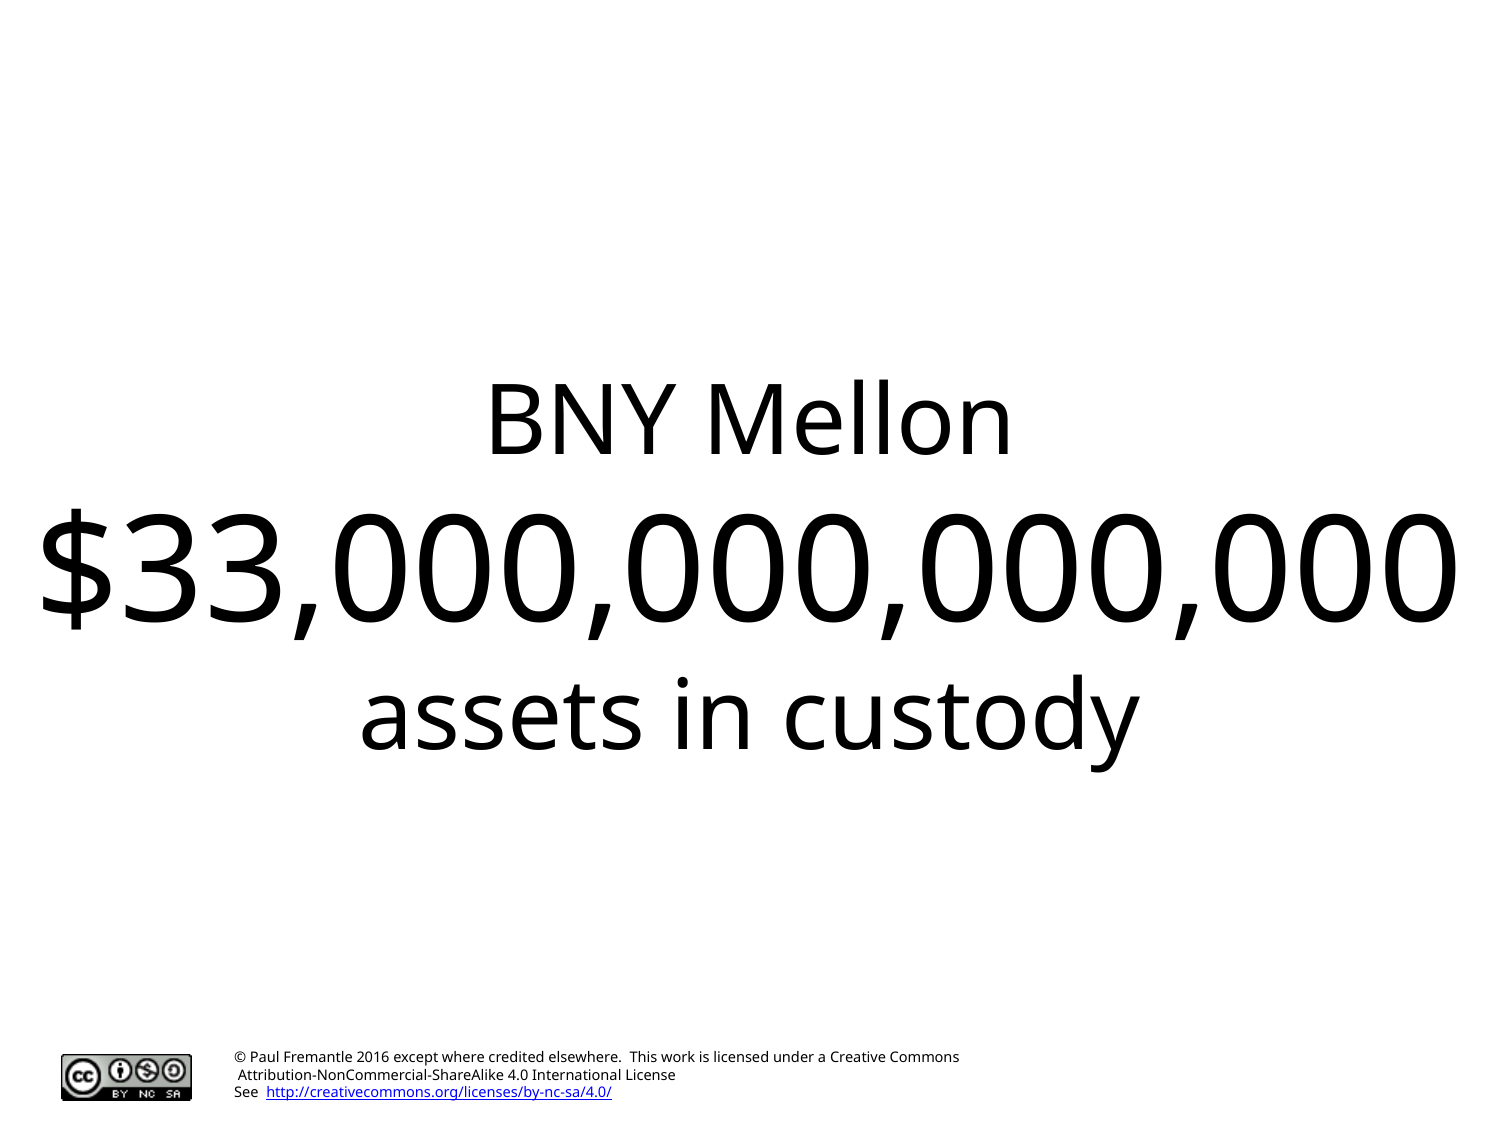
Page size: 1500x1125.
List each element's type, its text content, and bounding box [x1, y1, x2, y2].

picture [61, 1054, 192, 1101]
title BNY Mellon $33,000,000,000,000 assets in custody [0, 140, 1500, 985]
